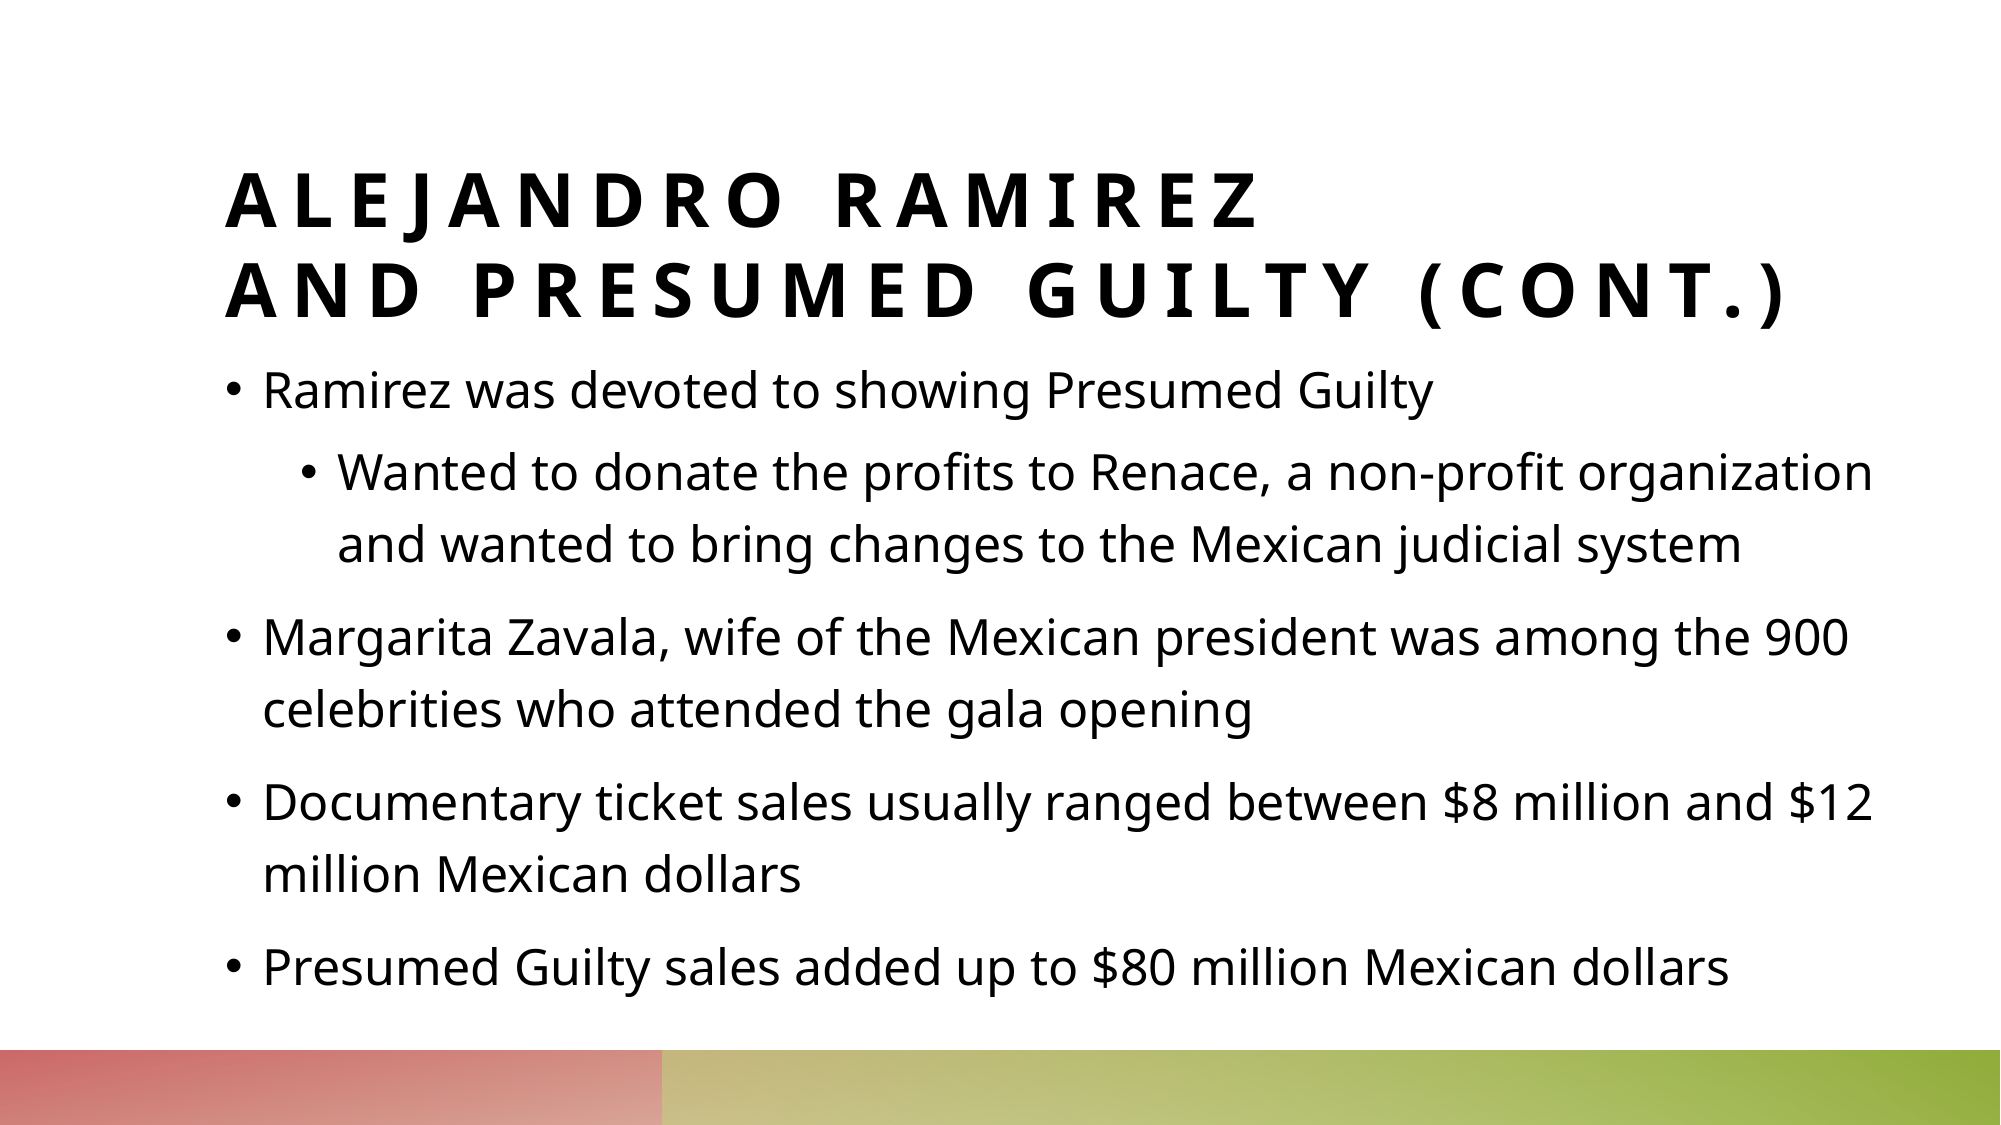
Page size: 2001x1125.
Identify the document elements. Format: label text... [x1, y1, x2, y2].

title ALEJANDRO RAMIREZ AND PRESUMED GUILTY (cont.) [225, 130, 1905, 333]
list Ramirez was devoted to showing Presumed Guilty Wanted to donate the profits to Renace, a non-profit organization and wanted to bring changes to the Mexican judicial system Margarita Zavala, wife of the Mexican president was among the 900 celebrities who attended the gala opening Documentary ticket sales usually ranged between $8 million and $12 million Mexican dollars Presumed Guilty sales added up to $80 million Mexican dollars [225, 346, 1905, 996]
